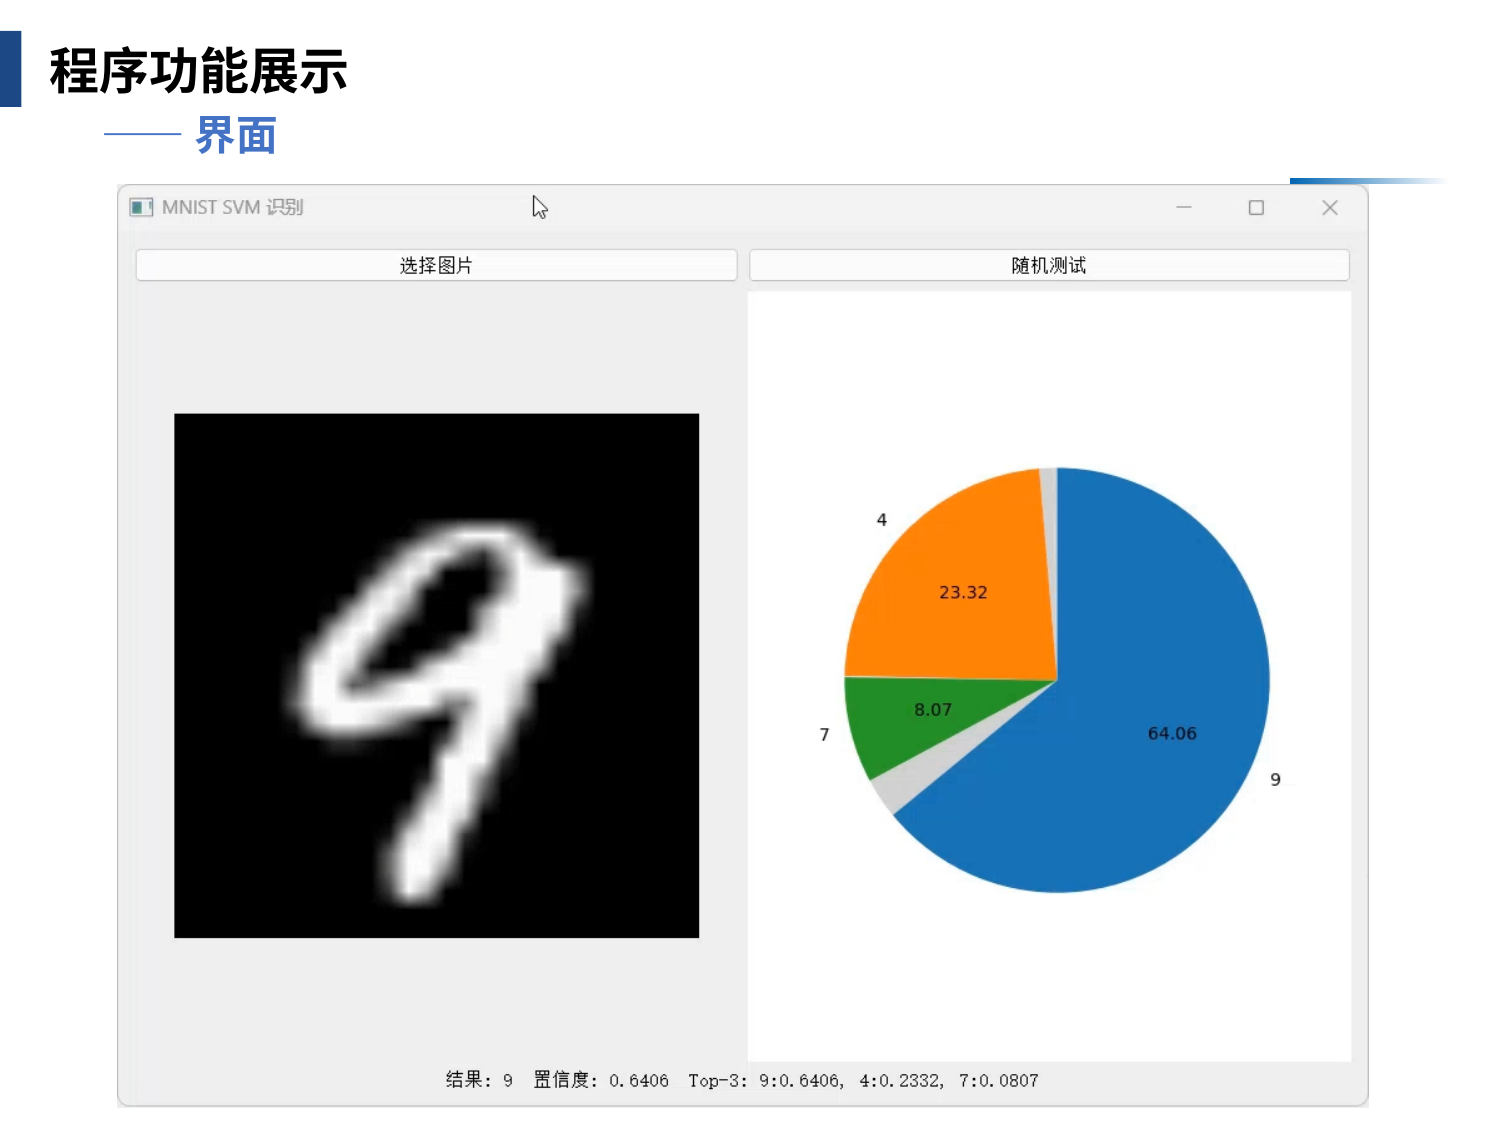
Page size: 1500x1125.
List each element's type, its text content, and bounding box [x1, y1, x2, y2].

text_box [1289, 178, 1450, 184]
text_box 程序功能展示 [34, 0, 1078, 228]
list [116, 183, 1370, 1108]
text_box [0, 30, 22, 107]
text_box ——界面 [86, 101, 1181, 167]
